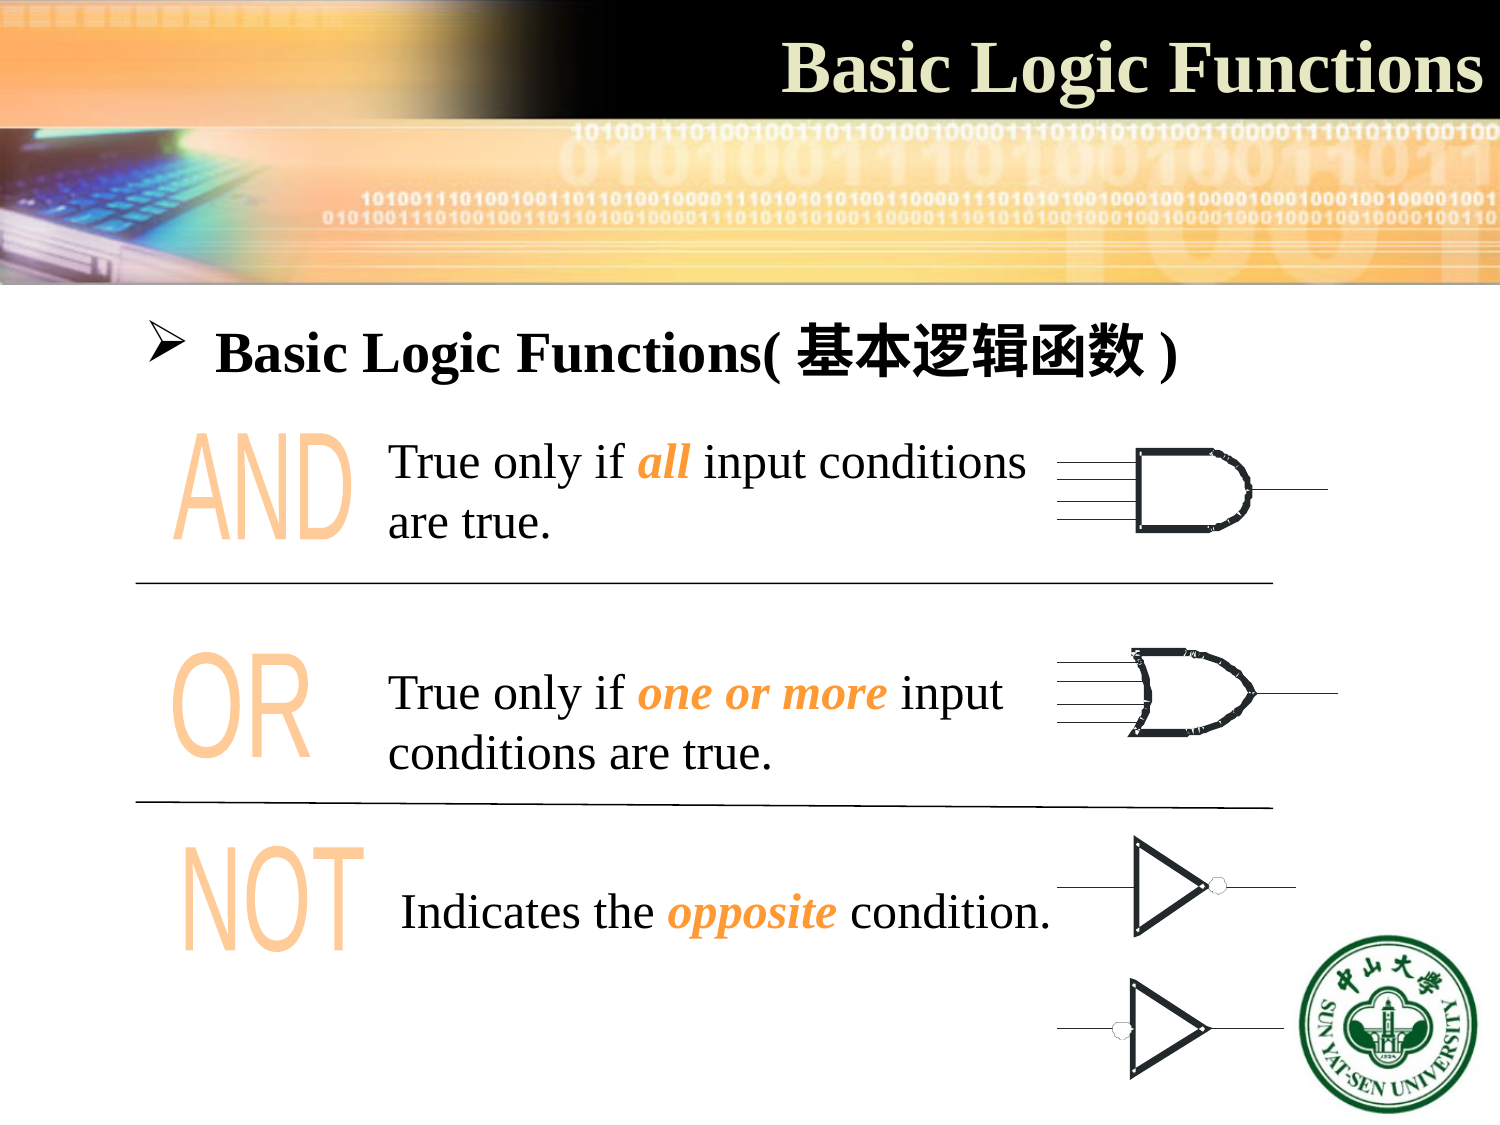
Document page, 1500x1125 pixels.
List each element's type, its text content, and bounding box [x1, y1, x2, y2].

text_box Basic Logic Functions [212, 0, 1500, 126]
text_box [1054, 445, 1330, 537]
picture [0, 0, 1500, 285]
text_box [1054, 645, 1343, 742]
text_box True only if all input conditions are true. [373, 420, 1061, 556]
picture [1293, 930, 1489, 1118]
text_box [1054, 833, 1299, 1084]
text_box Basic Logic Functions(基本逻辑函数) [129, 306, 1436, 398]
text_box True only if one or more input conditions are true. [373, 652, 1049, 787]
text_box Indicates the opposite condition. [385, 870, 1049, 946]
